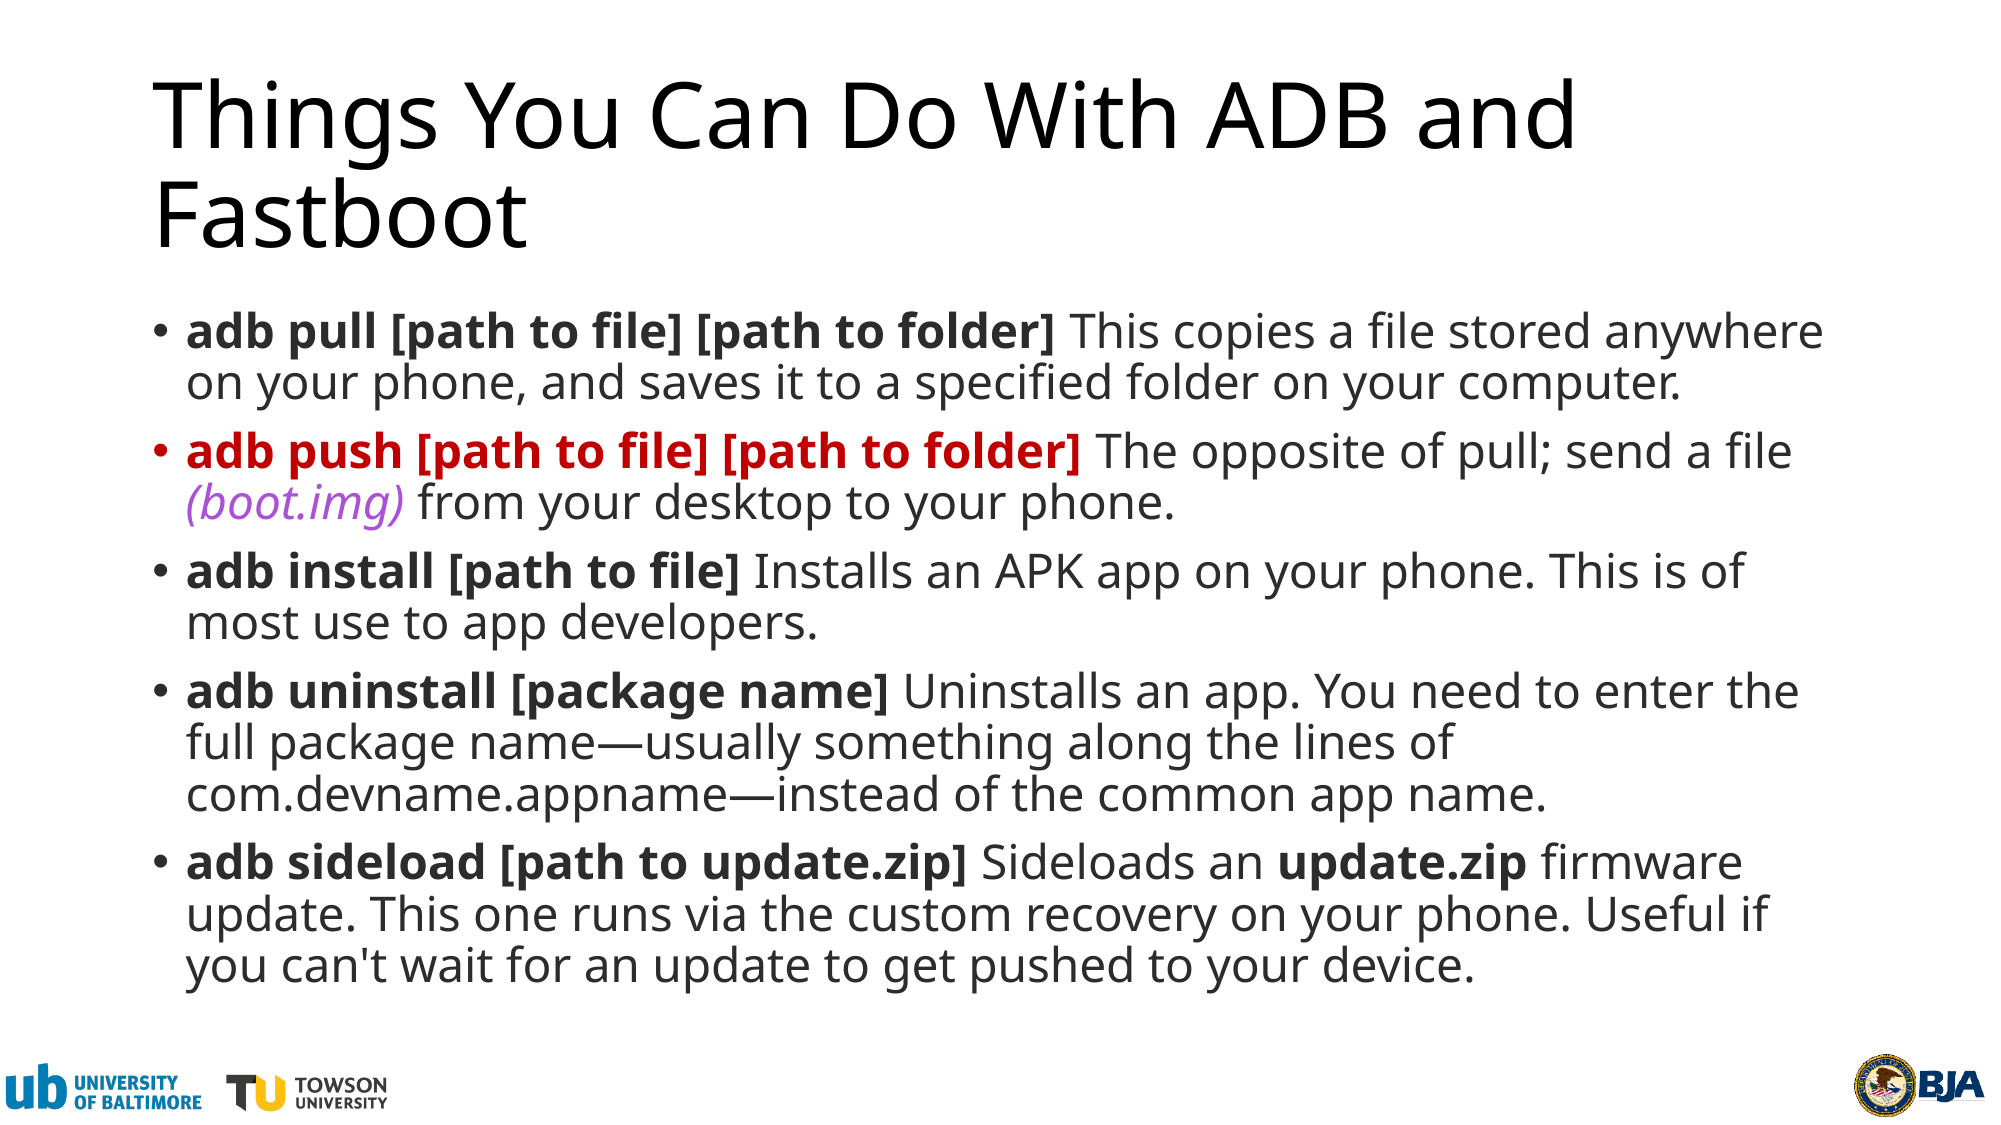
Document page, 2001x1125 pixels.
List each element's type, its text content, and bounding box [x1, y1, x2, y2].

picture [0, 1031, 407, 1125]
title Things You Can Do With ADB and Fastboot [137, 59, 1863, 278]
picture [1854, 1054, 1986, 1117]
list adb pull [path to file] [path to folder] This copies a file stored anywhere on your phone, and saves it to a specified folder on your computer. adb push [path to file] [path to folder] The opposite of pull; send a file (boot.img) from your desktop to your phone. adb install [path to file] Installs an APK app on your phone. This is of most use to app developers. adb uninstall [package name] Uninstalls an app. You need to enter the full package name—usually something along the lines of com.devname.appname—instead of the common app name. adb sideload [path to update.zip] Sideloads an update.zip firmware update. This one runs via the custom recovery on your phone. Useful if you can't wait for an update to get pushed to your device. [137, 299, 1863, 1014]
